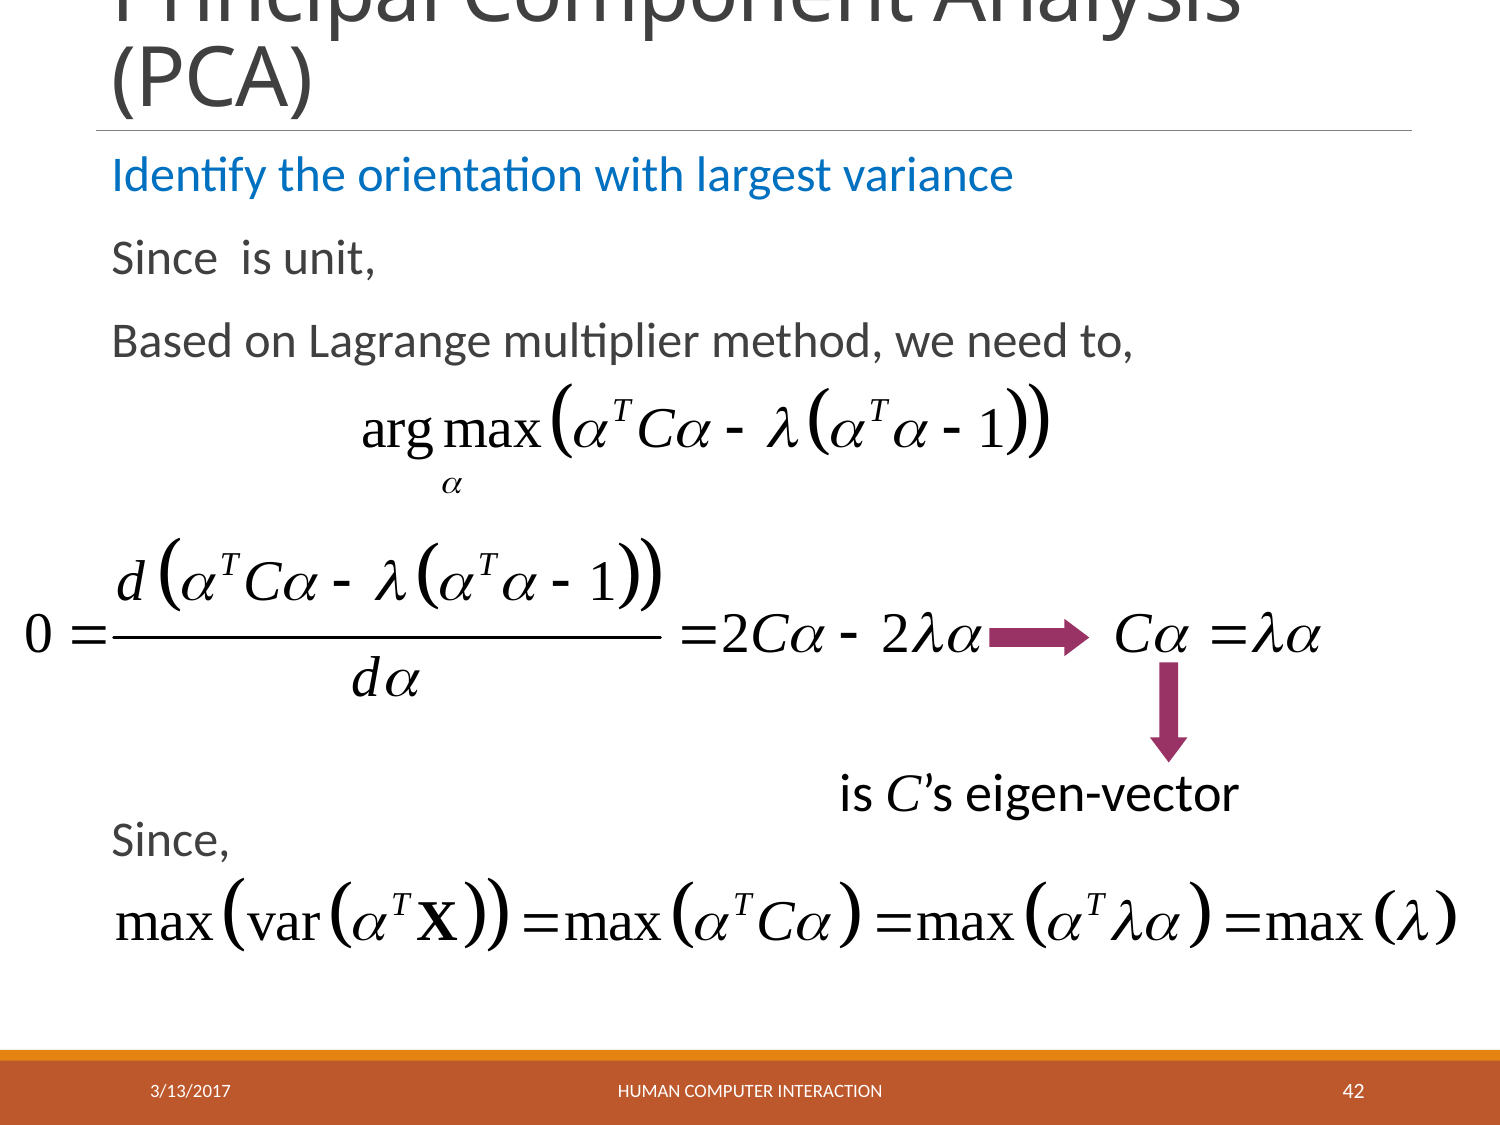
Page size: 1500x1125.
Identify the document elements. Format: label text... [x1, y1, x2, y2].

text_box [824, 661, 1315, 832]
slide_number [135, 1059, 440, 1120]
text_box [106, 868, 1463, 985]
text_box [16, 526, 994, 710]
footer HUMAN COMPUTER INTERACTION [453, 1059, 1047, 1120]
slide_number 42 [1218, 1059, 1380, 1120]
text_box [353, 374, 1057, 506]
title Principal Component Analysis (PCA) [96, 19, 1413, 131]
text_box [988, 599, 1338, 668]
